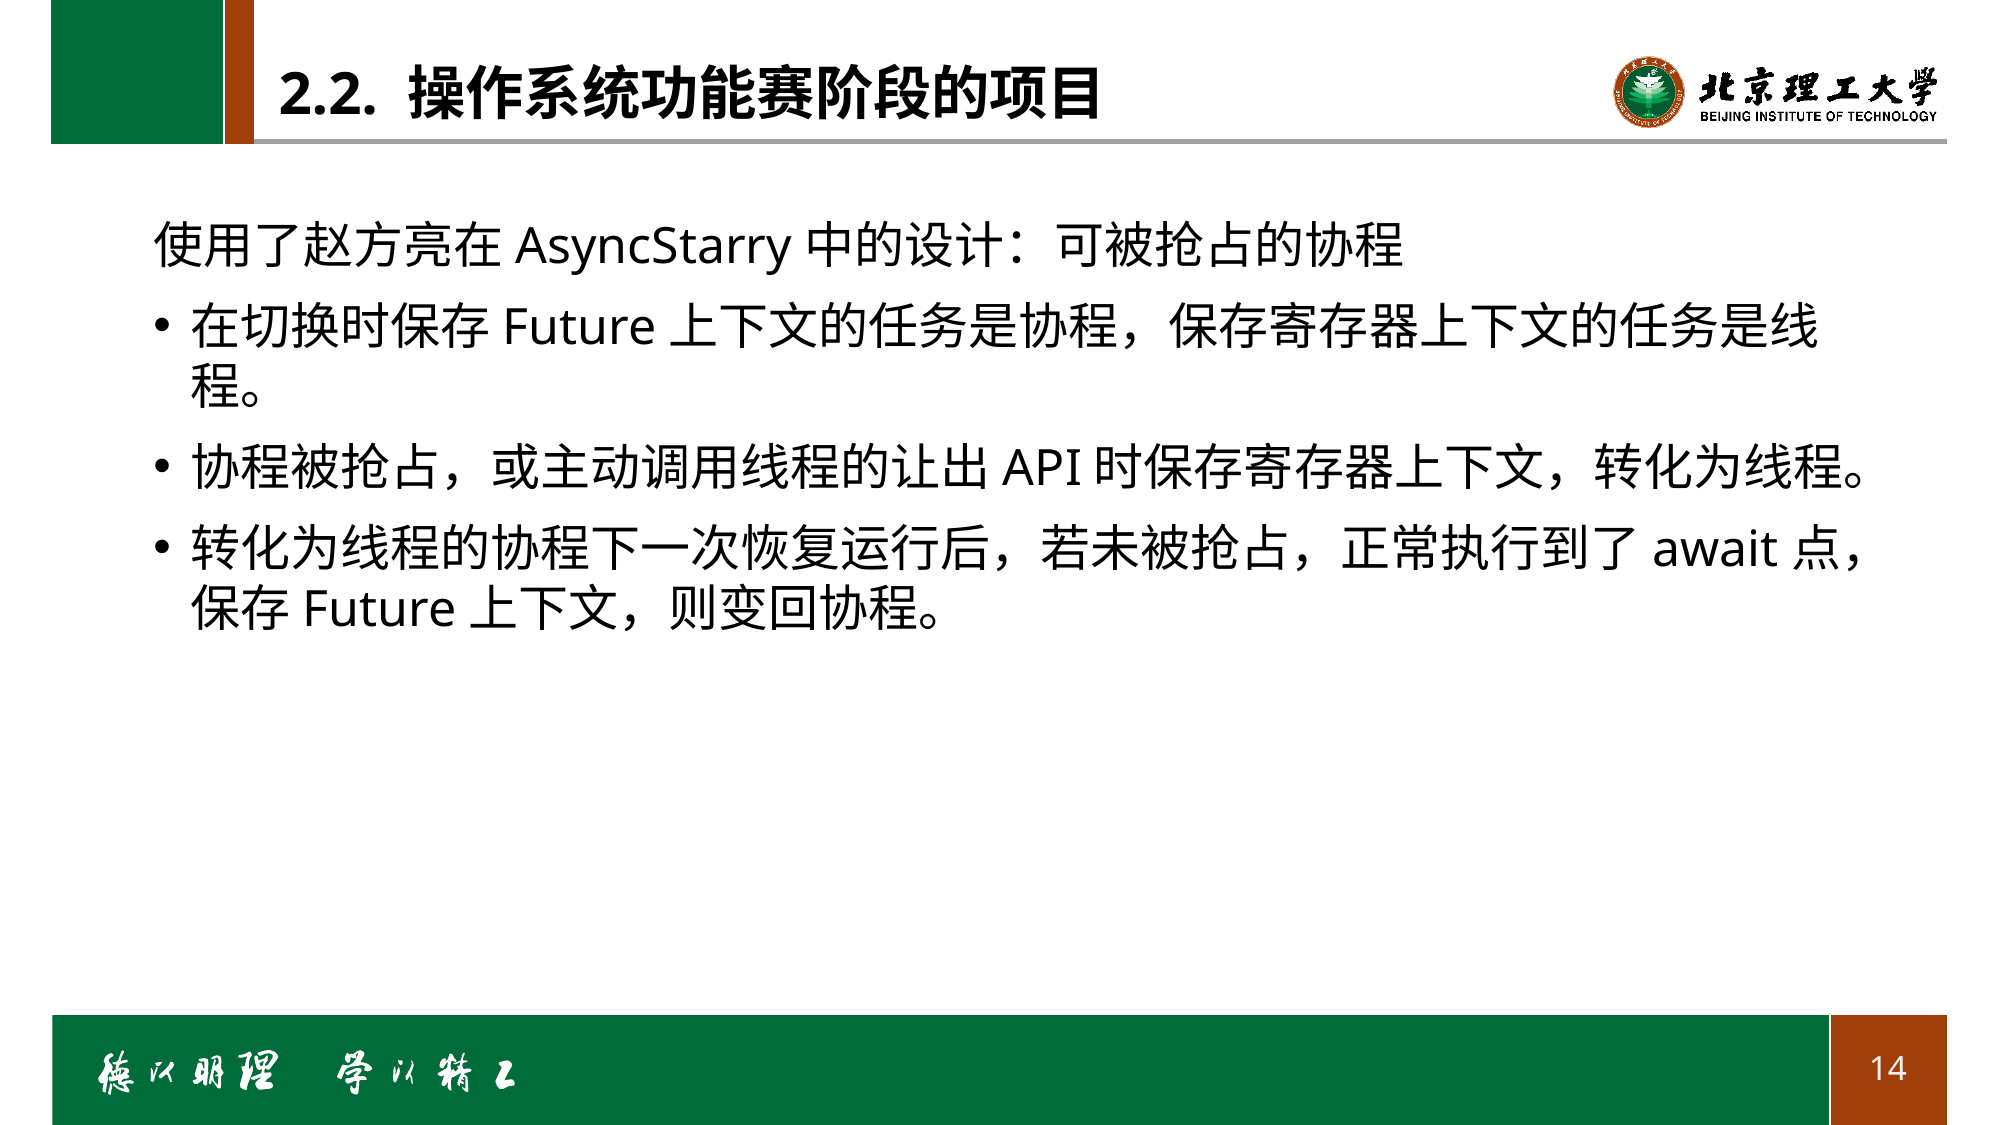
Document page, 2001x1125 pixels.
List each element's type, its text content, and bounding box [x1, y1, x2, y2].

picture [1682, 56, 1937, 128]
list 使用了赵方亮在AsyncStarry中的设计：可被抢占的协程 在切换时保存Future上下文的任务是协程，保存寄存器上下文的任务是线程。 协程被抢占，或主动调用线程的让出API时保存寄存器上下文，转化为线程。 转化为线程的协程下一次恢复运行后，若未被抢占，正常执行到了await点，保存Future上下文，则变回协程。 [138, 205, 1864, 920]
title 2.2. 操作系统功能赛阶段的项目 [263, 56, 1682, 136]
